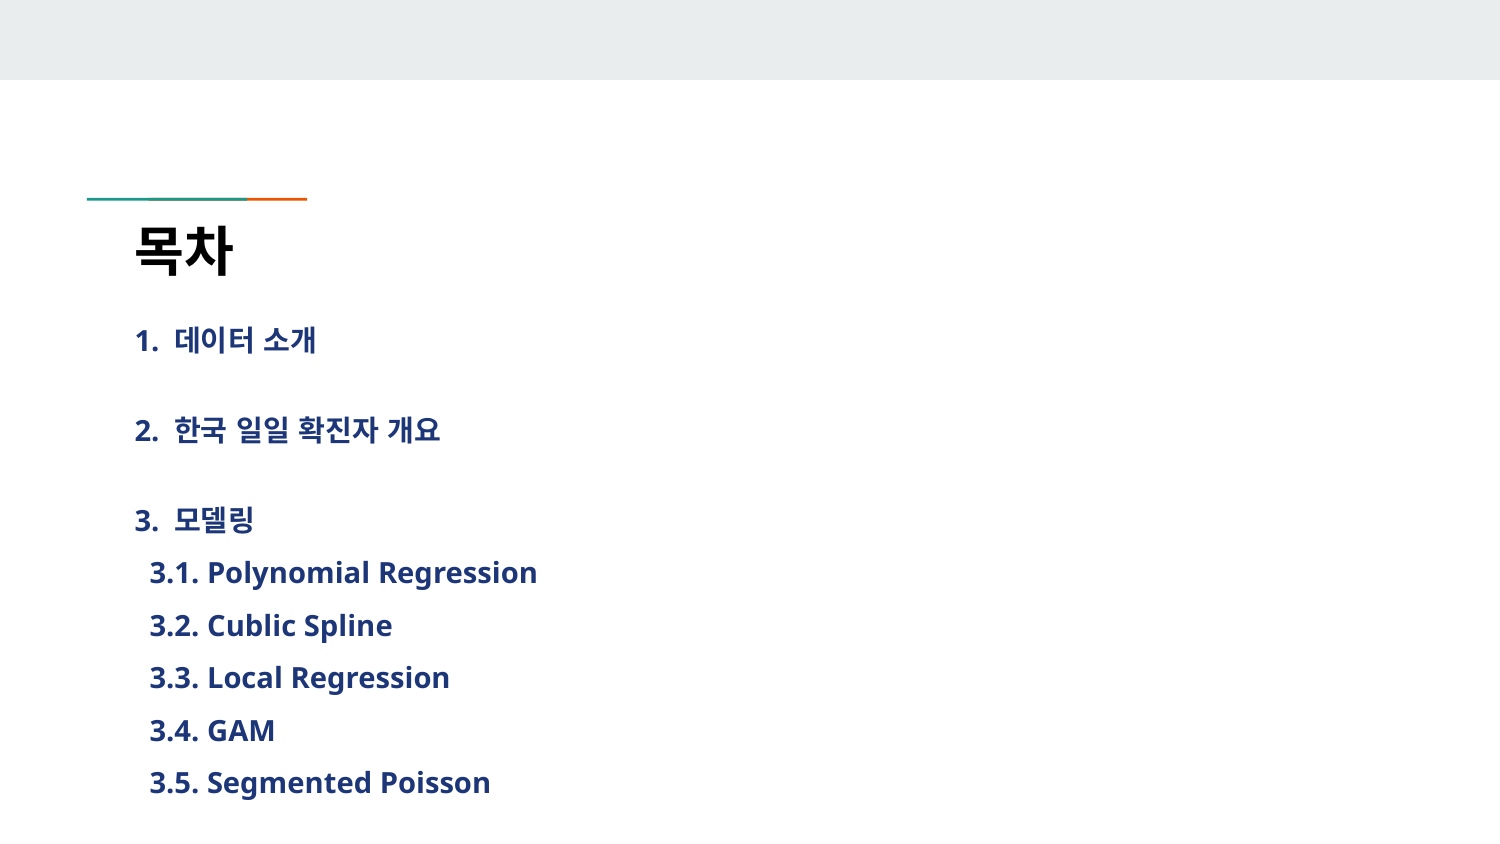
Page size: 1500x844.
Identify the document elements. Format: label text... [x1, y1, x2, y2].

list 1. 데이터 소개 2. 한국 일일 확진자 개요 3. 모델링 3.1. Polynomial Regression 3.2. Cublic Spline 3.3. Local Regression 3.4. GAM 3.5. Segmented Poisson [119, 289, 1381, 422]
title 목차 [119, 202, 1381, 289]
